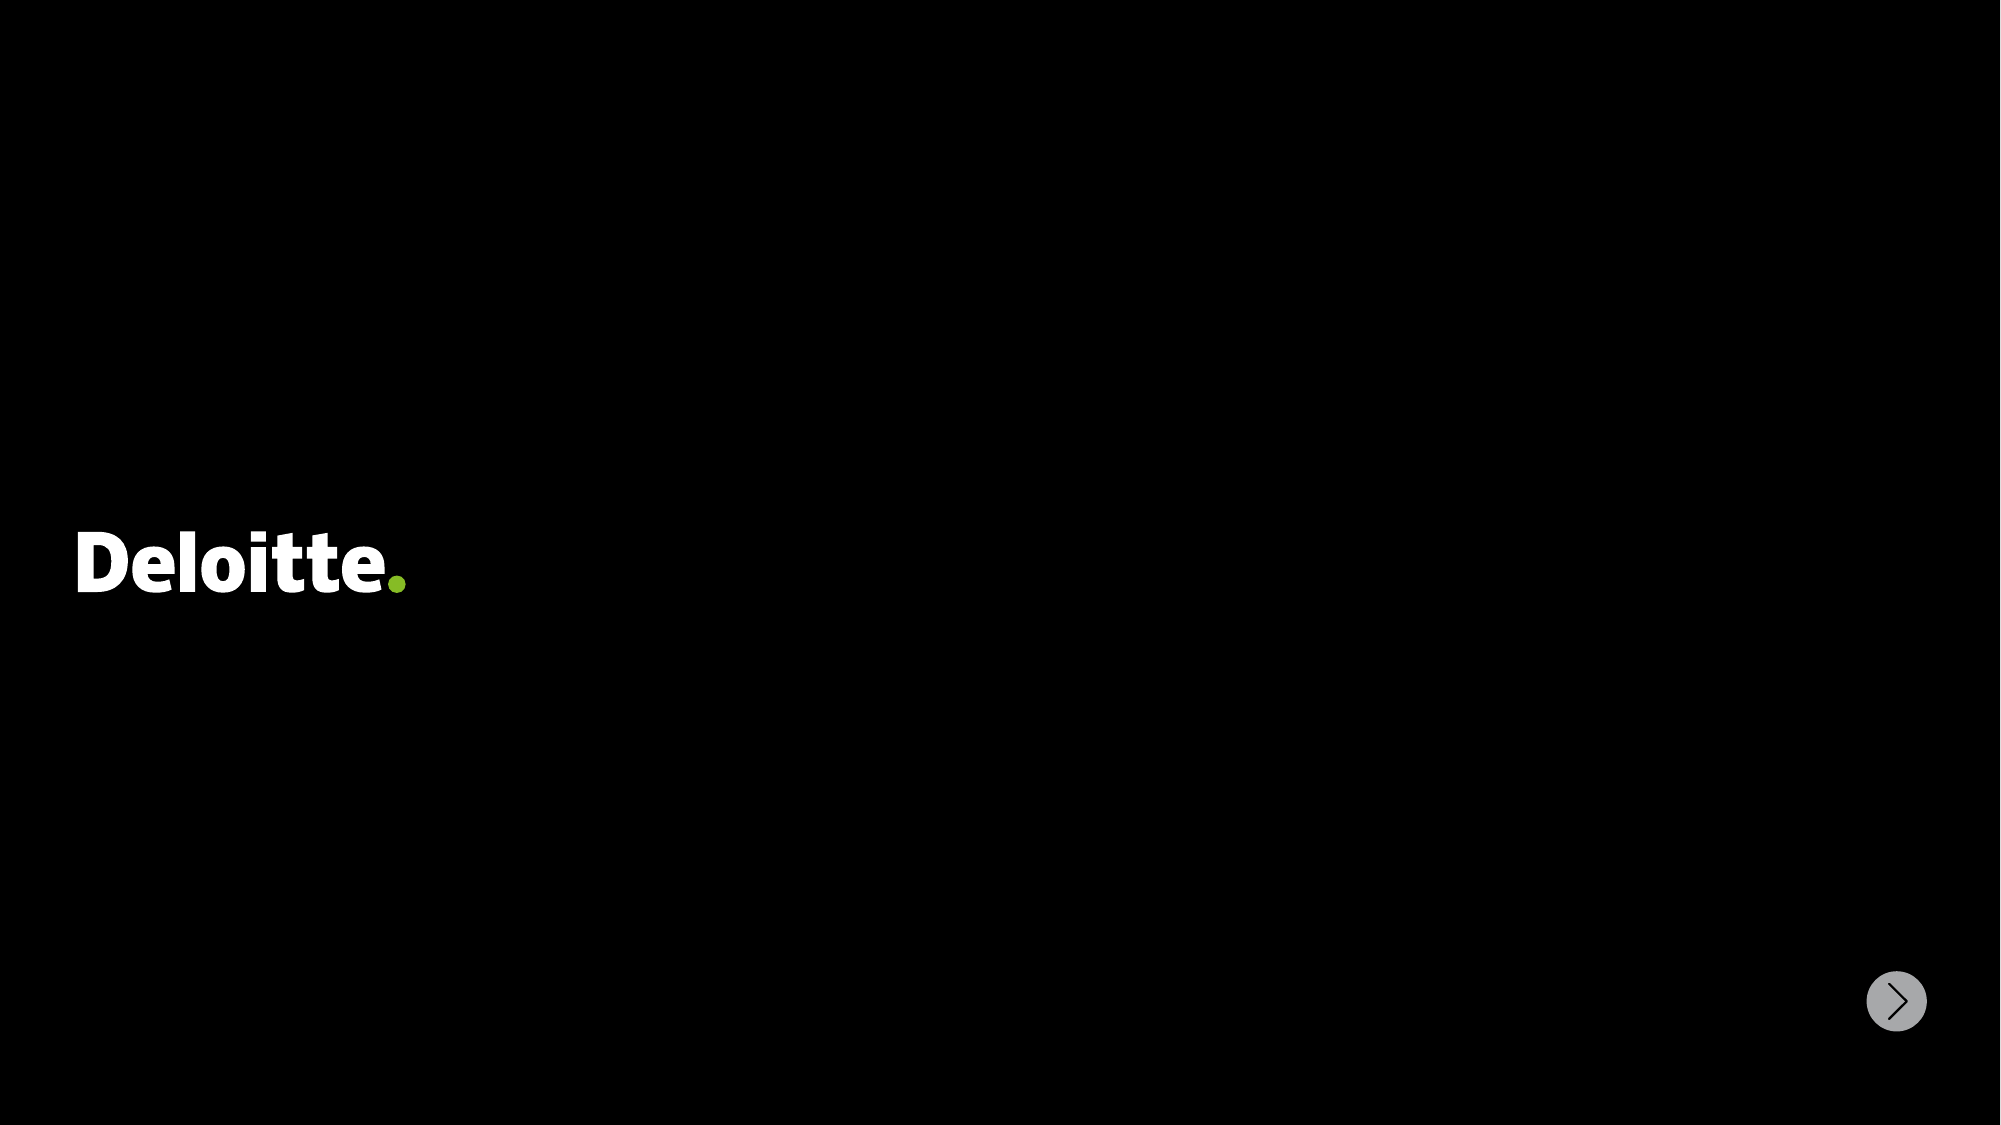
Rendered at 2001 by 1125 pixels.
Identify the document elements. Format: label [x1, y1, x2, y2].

picture [0, 0, 2001, 1125]
text_box [1866, 971, 1927, 1032]
